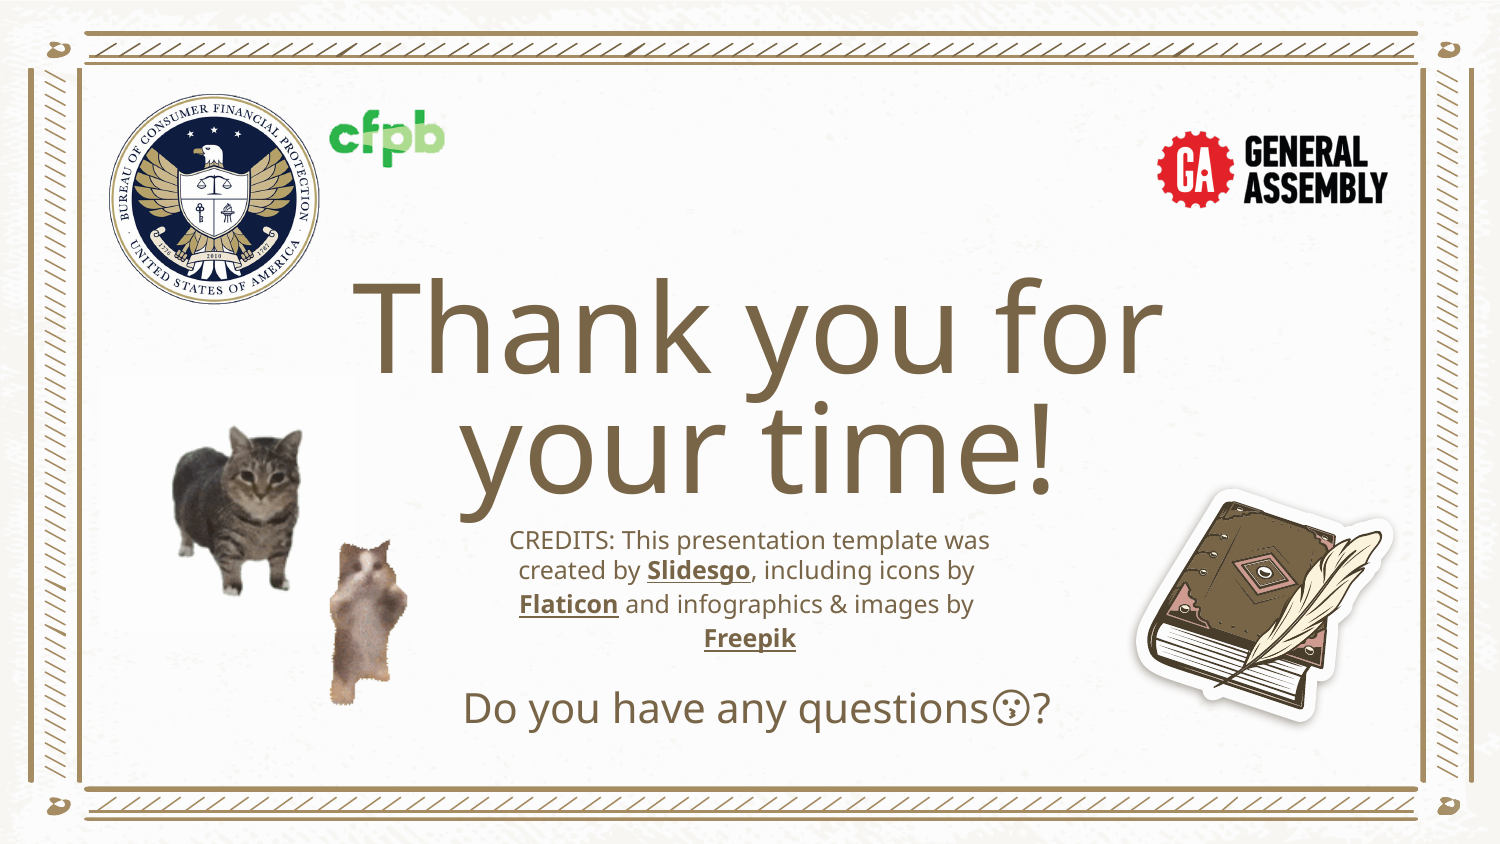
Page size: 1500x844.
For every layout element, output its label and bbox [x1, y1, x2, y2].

picture [99, 374, 468, 728]
picture [1119, 93, 1426, 247]
text_box [27, 30, 1475, 822]
text_box [1151, 484, 1371, 712]
picture [108, 57, 468, 306]
